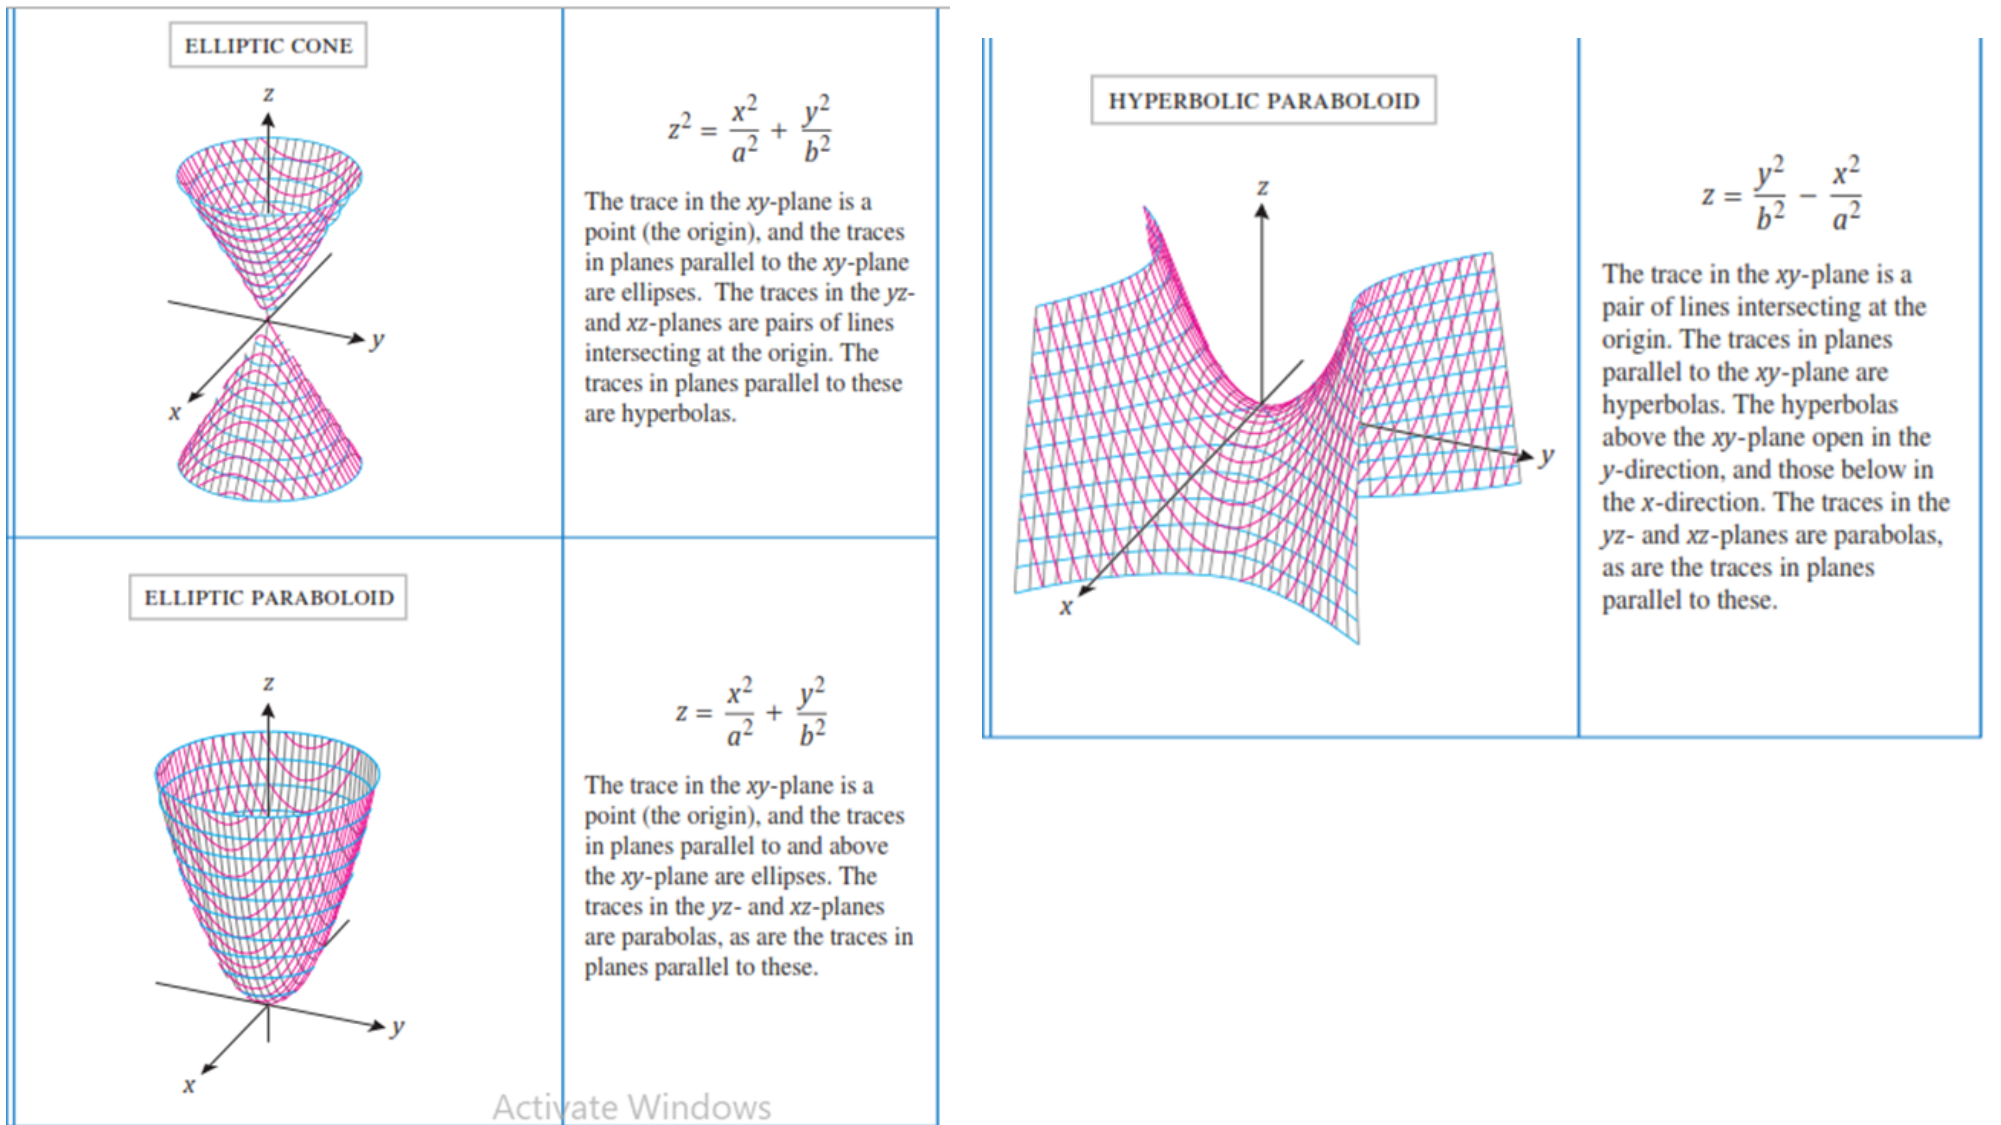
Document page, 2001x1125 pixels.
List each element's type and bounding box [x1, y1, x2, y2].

list [981, 38, 1995, 747]
picture [5, 0, 951, 1125]
